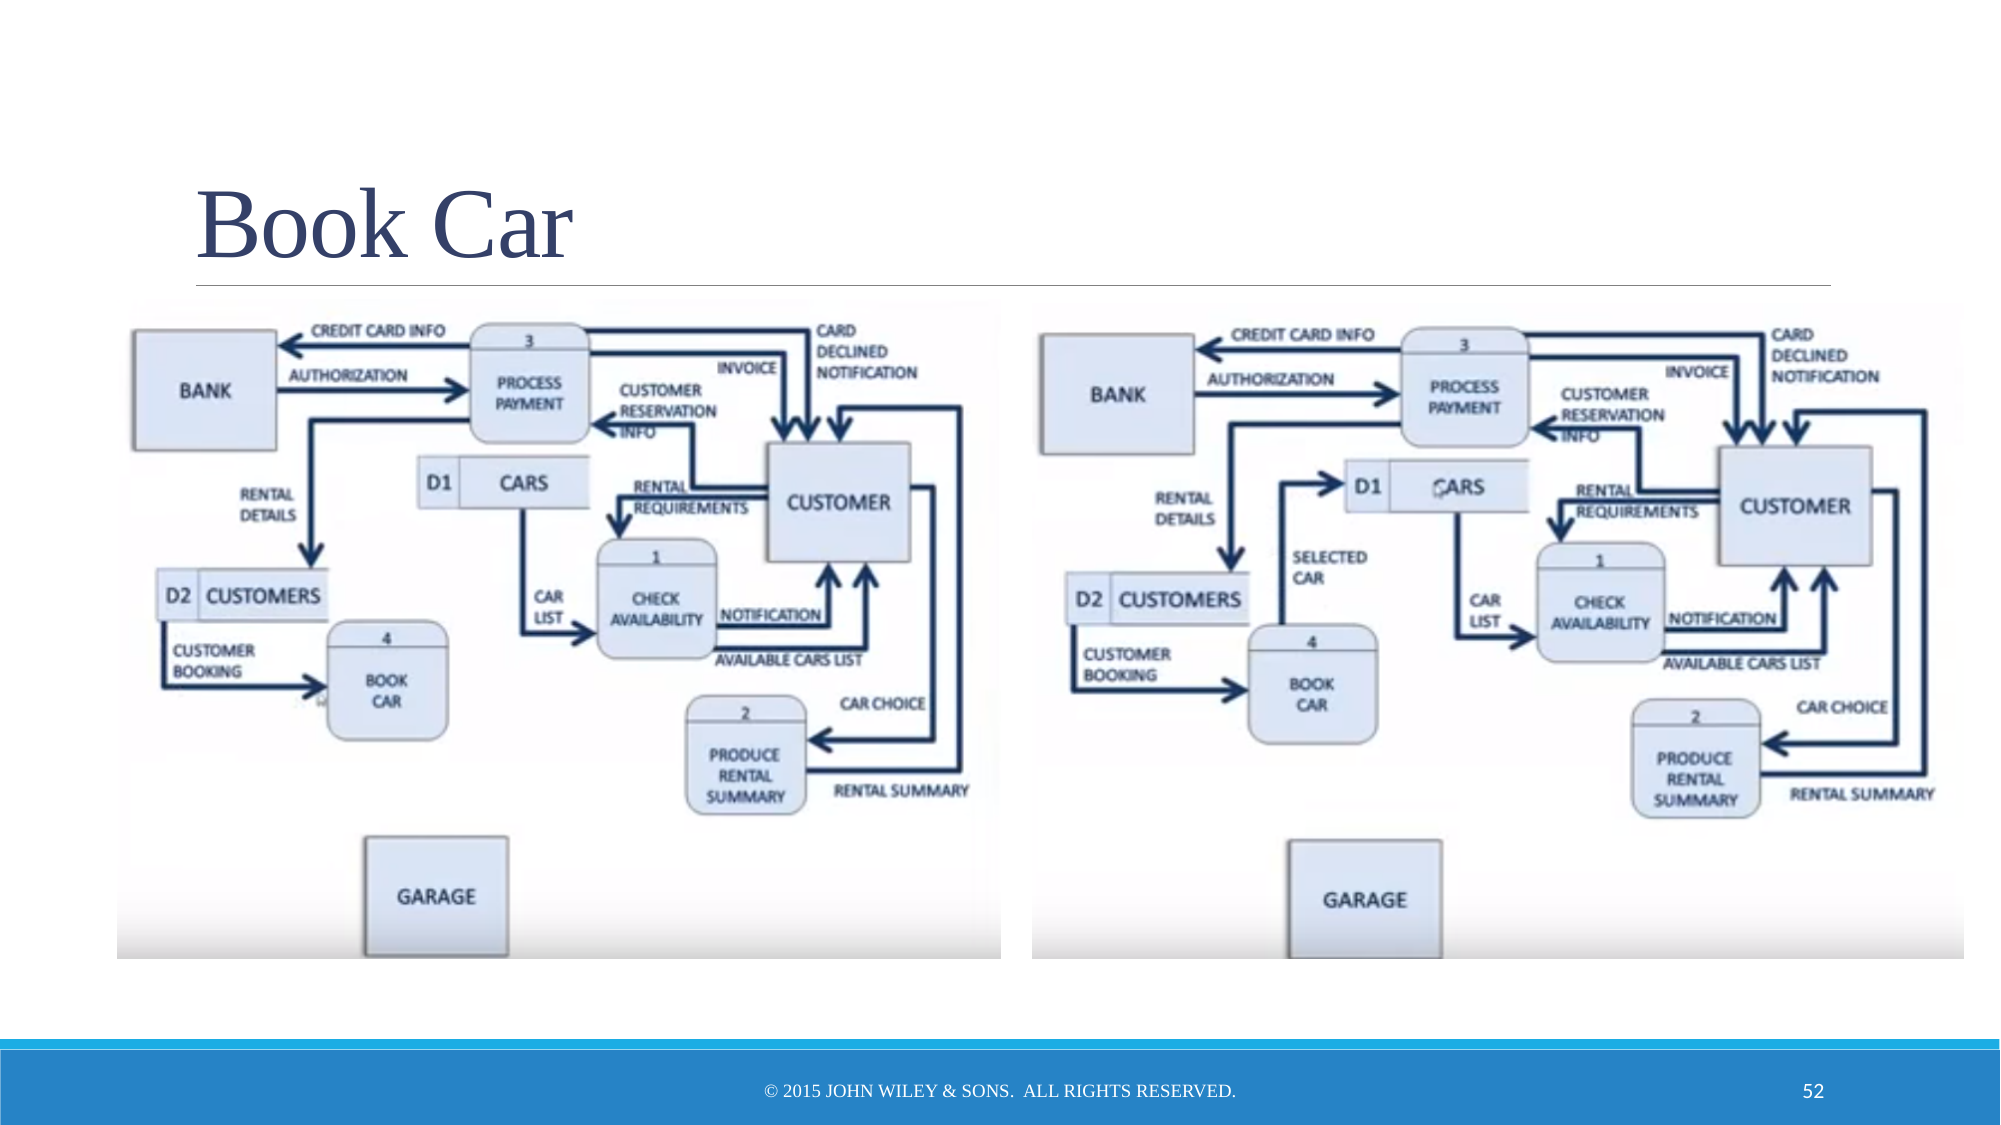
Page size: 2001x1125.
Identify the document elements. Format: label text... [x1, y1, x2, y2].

footer © 2015 John Wiley & Sons. All Rights Reserved. [604, 1059, 1396, 1120]
picture [1031, 303, 1964, 960]
title Book Car [180, 47, 1830, 285]
slide_number 52 [1624, 1059, 1840, 1120]
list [116, 298, 1001, 960]
